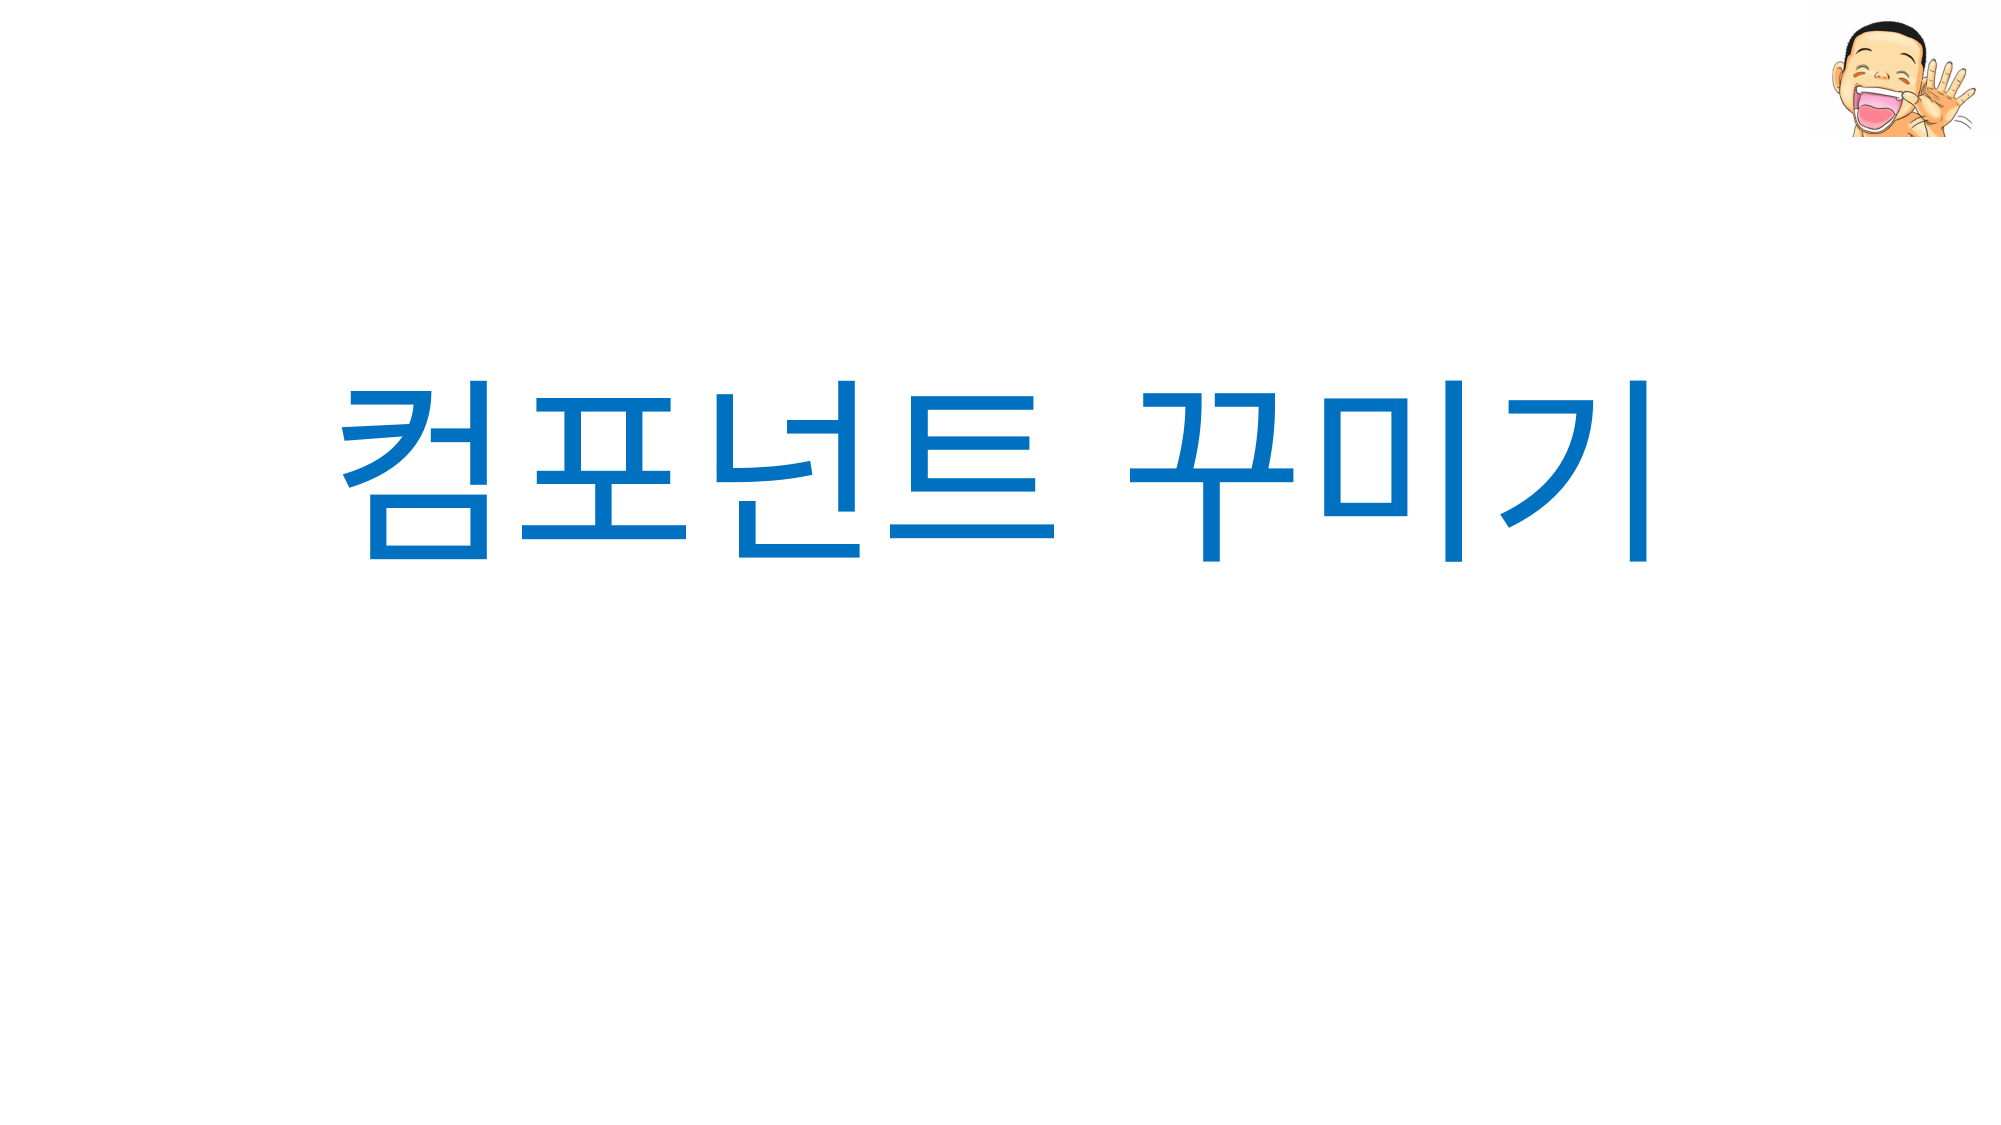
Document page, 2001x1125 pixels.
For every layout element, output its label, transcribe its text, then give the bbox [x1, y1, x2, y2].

picture [1808, 0, 2000, 137]
text_box 컴포넌트 꾸미기 [0, 218, 2000, 594]
